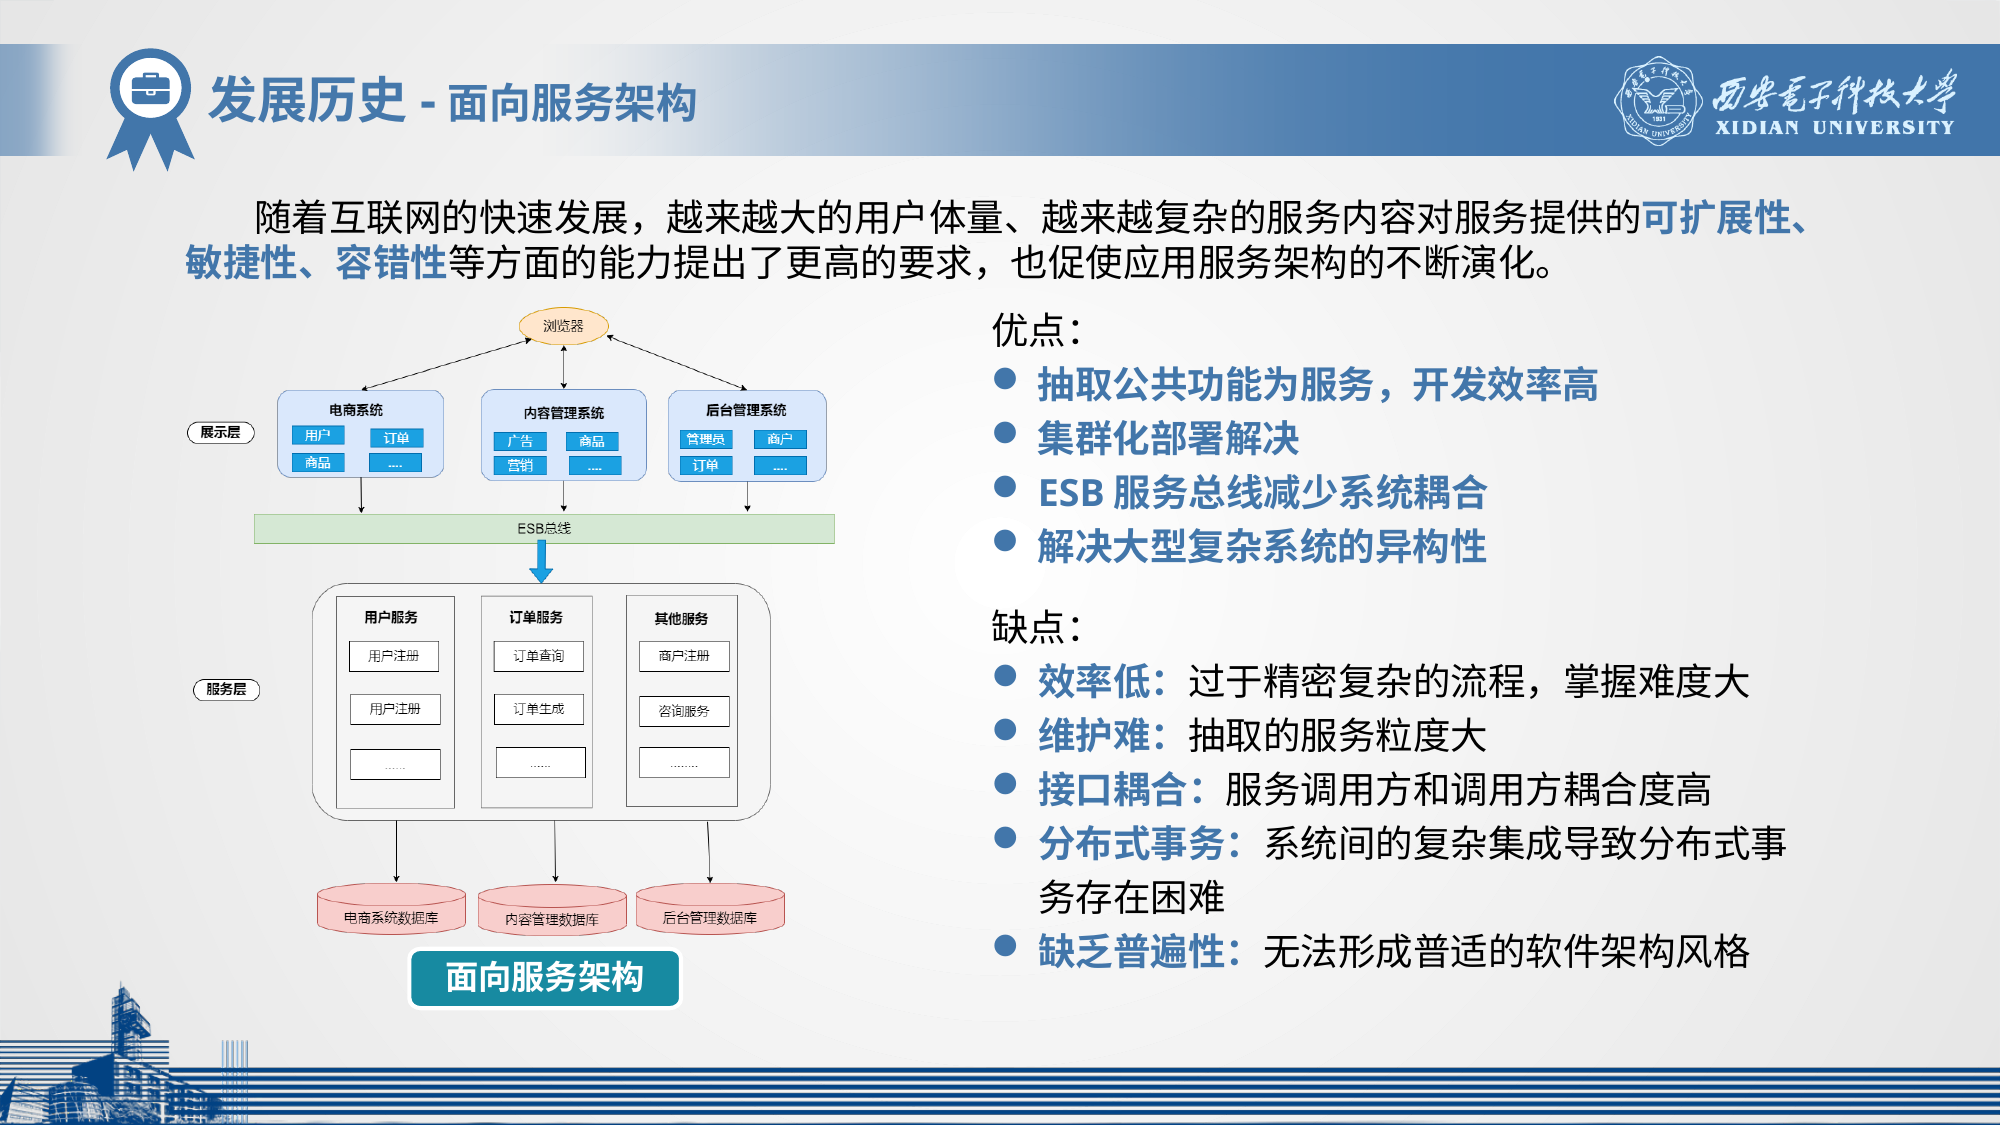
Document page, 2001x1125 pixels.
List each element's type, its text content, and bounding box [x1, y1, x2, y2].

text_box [114, 52, 187, 169]
text_box 面向服务架构 [407, 946, 684, 961]
text_box 发展历史-面向服务架构 [207, 48, 929, 149]
picture [0, 44, 2000, 156]
picture [0, 963, 2000, 1125]
text_box 缺点： 效率低：过于精密复杂的流程，掌握难度大 维护难：抽取的服务粒度大 接口耦合：服务调用方和调用方耦合度高 分布式事务：系统间的复杂集成导致分布式事务存在困难 缺乏普遍性：无法形成普适的软件架构风格 [976, 587, 1833, 961]
text_box 优点： 抽取公共功能为服务，开发效率高 集群化部署解决 ESB服务总线减少系统耦合 解决大型复杂系统的异构性 [976, 290, 1646, 587]
text_box 随着互联网的快速发展，越来越大的用户体量、越来越复杂的服务内容对服务提供的可扩展性、敏捷性、容错性等方面的能力提出了更高的要求，也促使应用服务架构的不断演化。 [171, 186, 1815, 292]
picture [186, 307, 835, 936]
